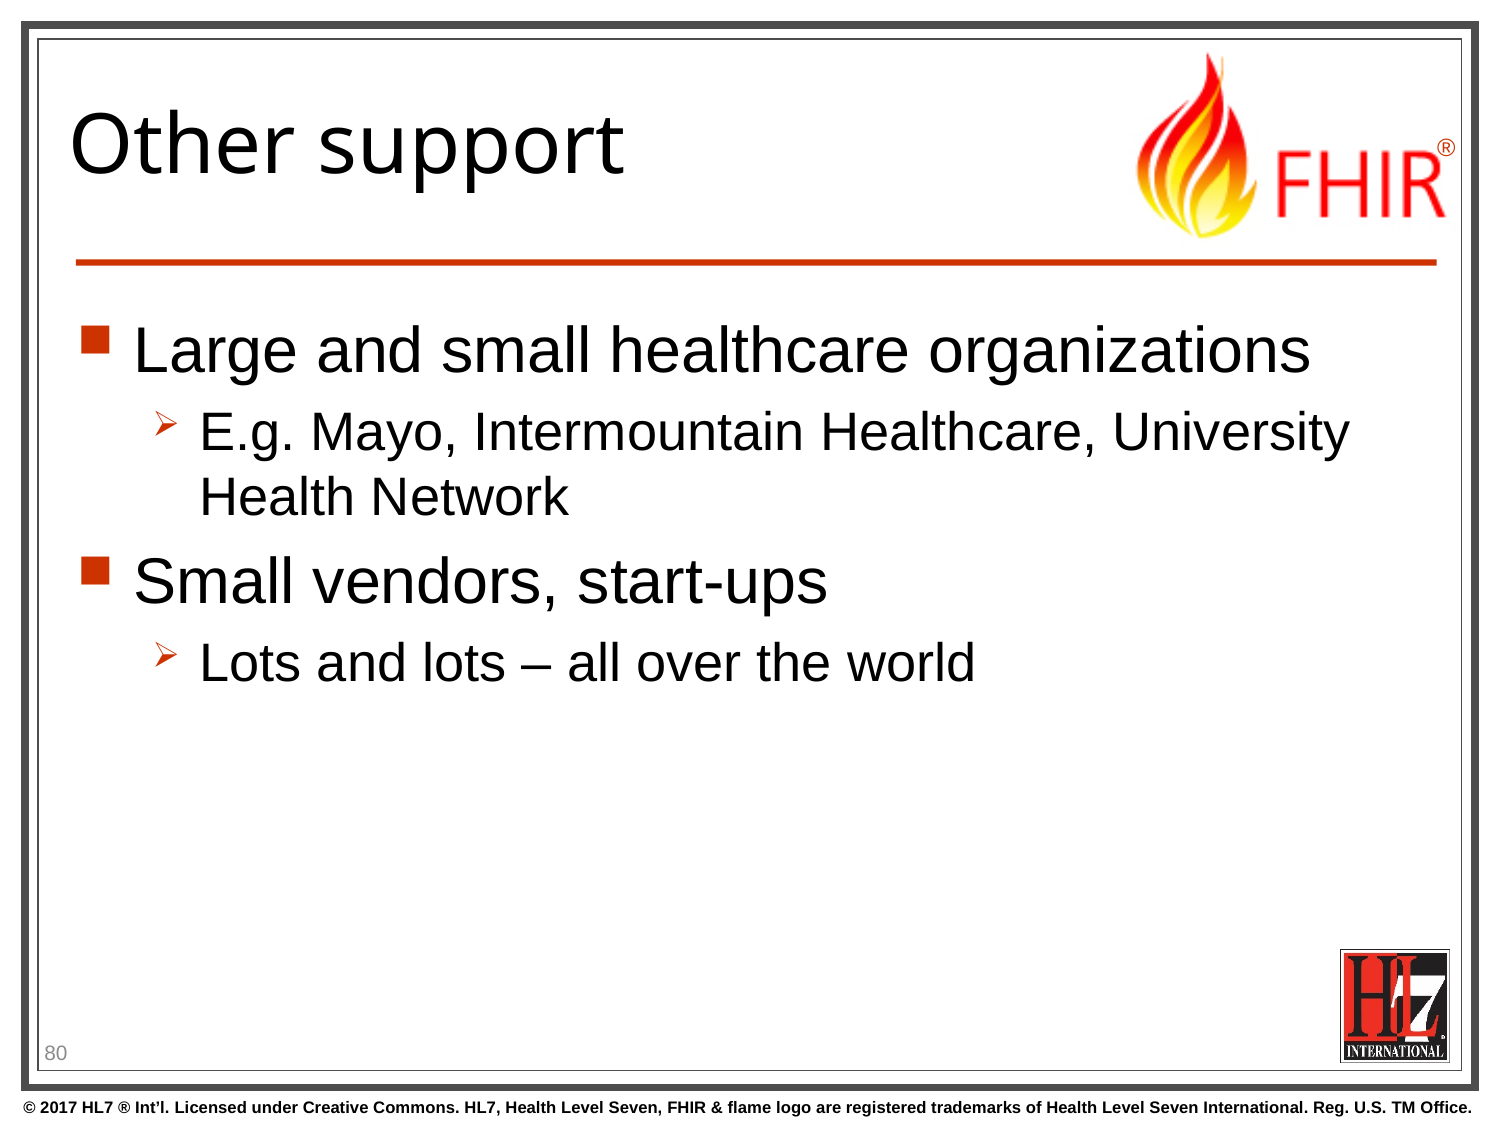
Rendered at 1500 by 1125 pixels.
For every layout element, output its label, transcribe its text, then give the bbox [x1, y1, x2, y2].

slide_number 80 [29, 1034, 148, 1071]
list Large and small healthcare organizations E.g. Mayo, Intermountain Healthcare, University Health Network Small vendors, start-ups Lots and lots – all over the world [62, 299, 1438, 1059]
picture [1124, 42, 1458, 249]
picture [1340, 949, 1450, 1063]
title Other support [53, 54, 1128, 244]
